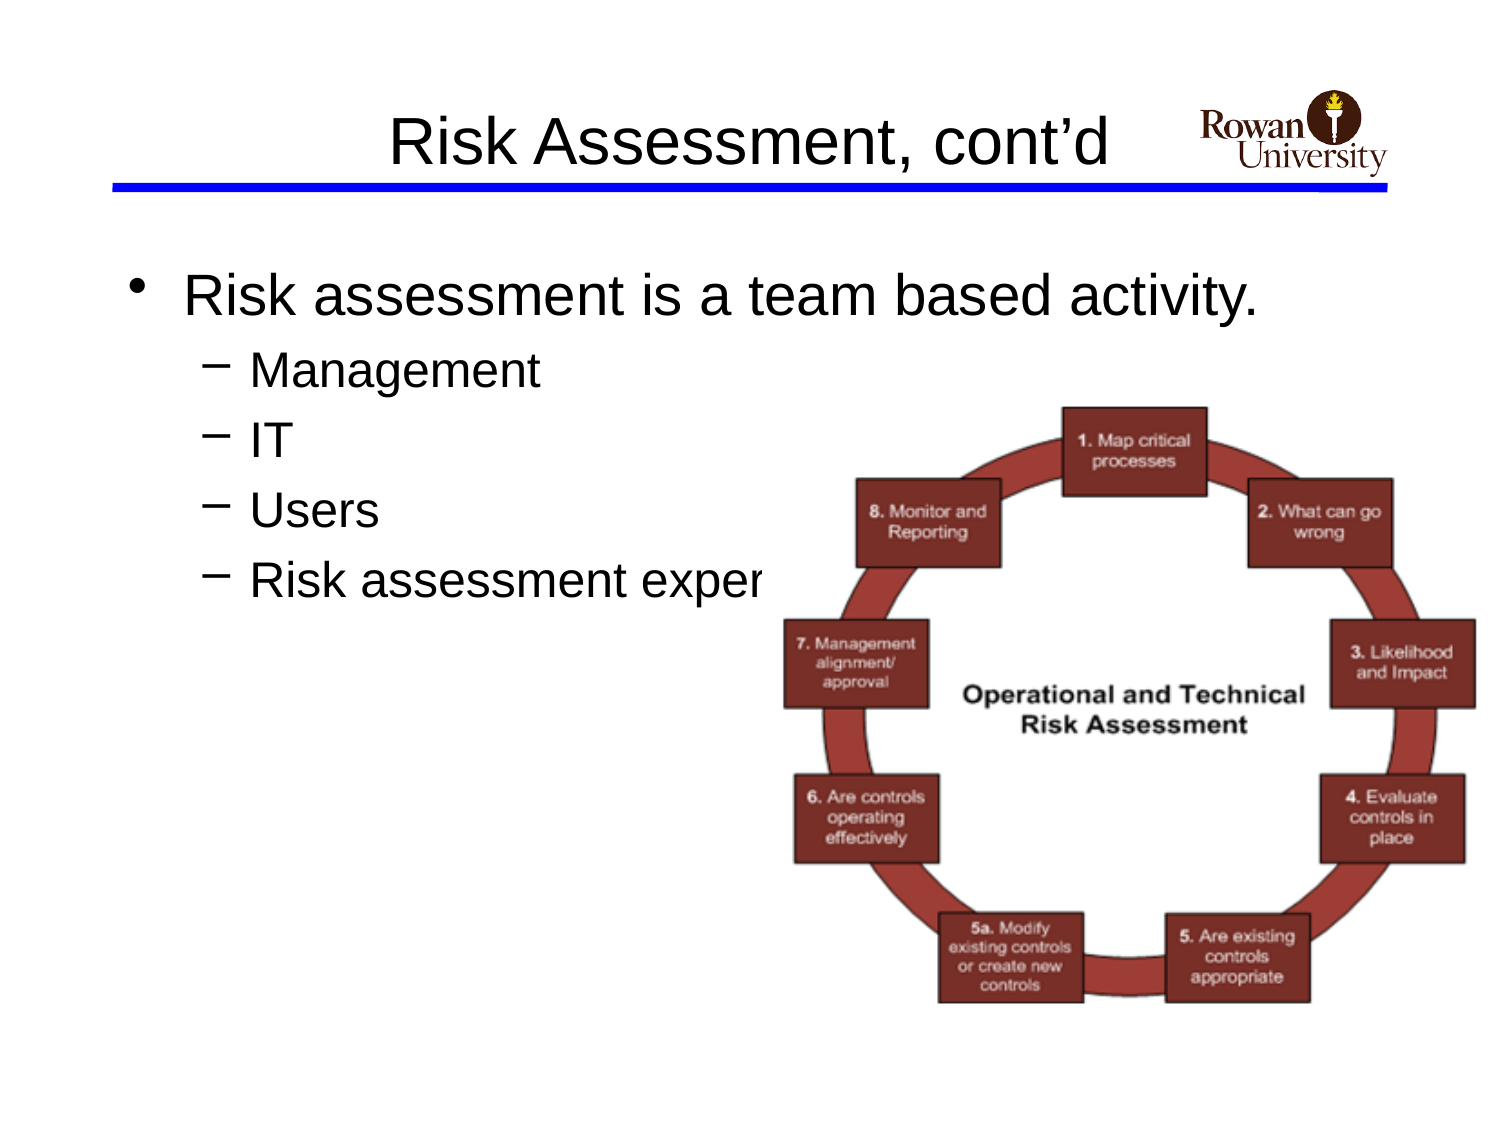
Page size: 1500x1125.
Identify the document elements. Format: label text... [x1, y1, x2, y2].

picture [1200, 90, 1388, 99]
picture [762, 380, 1500, 1031]
title Risk Assessment, cont’d [112, 99, 1388, 175]
list Risk assessment is a team based activity. Management IT Users Risk assessment expert [112, 249, 1388, 925]
